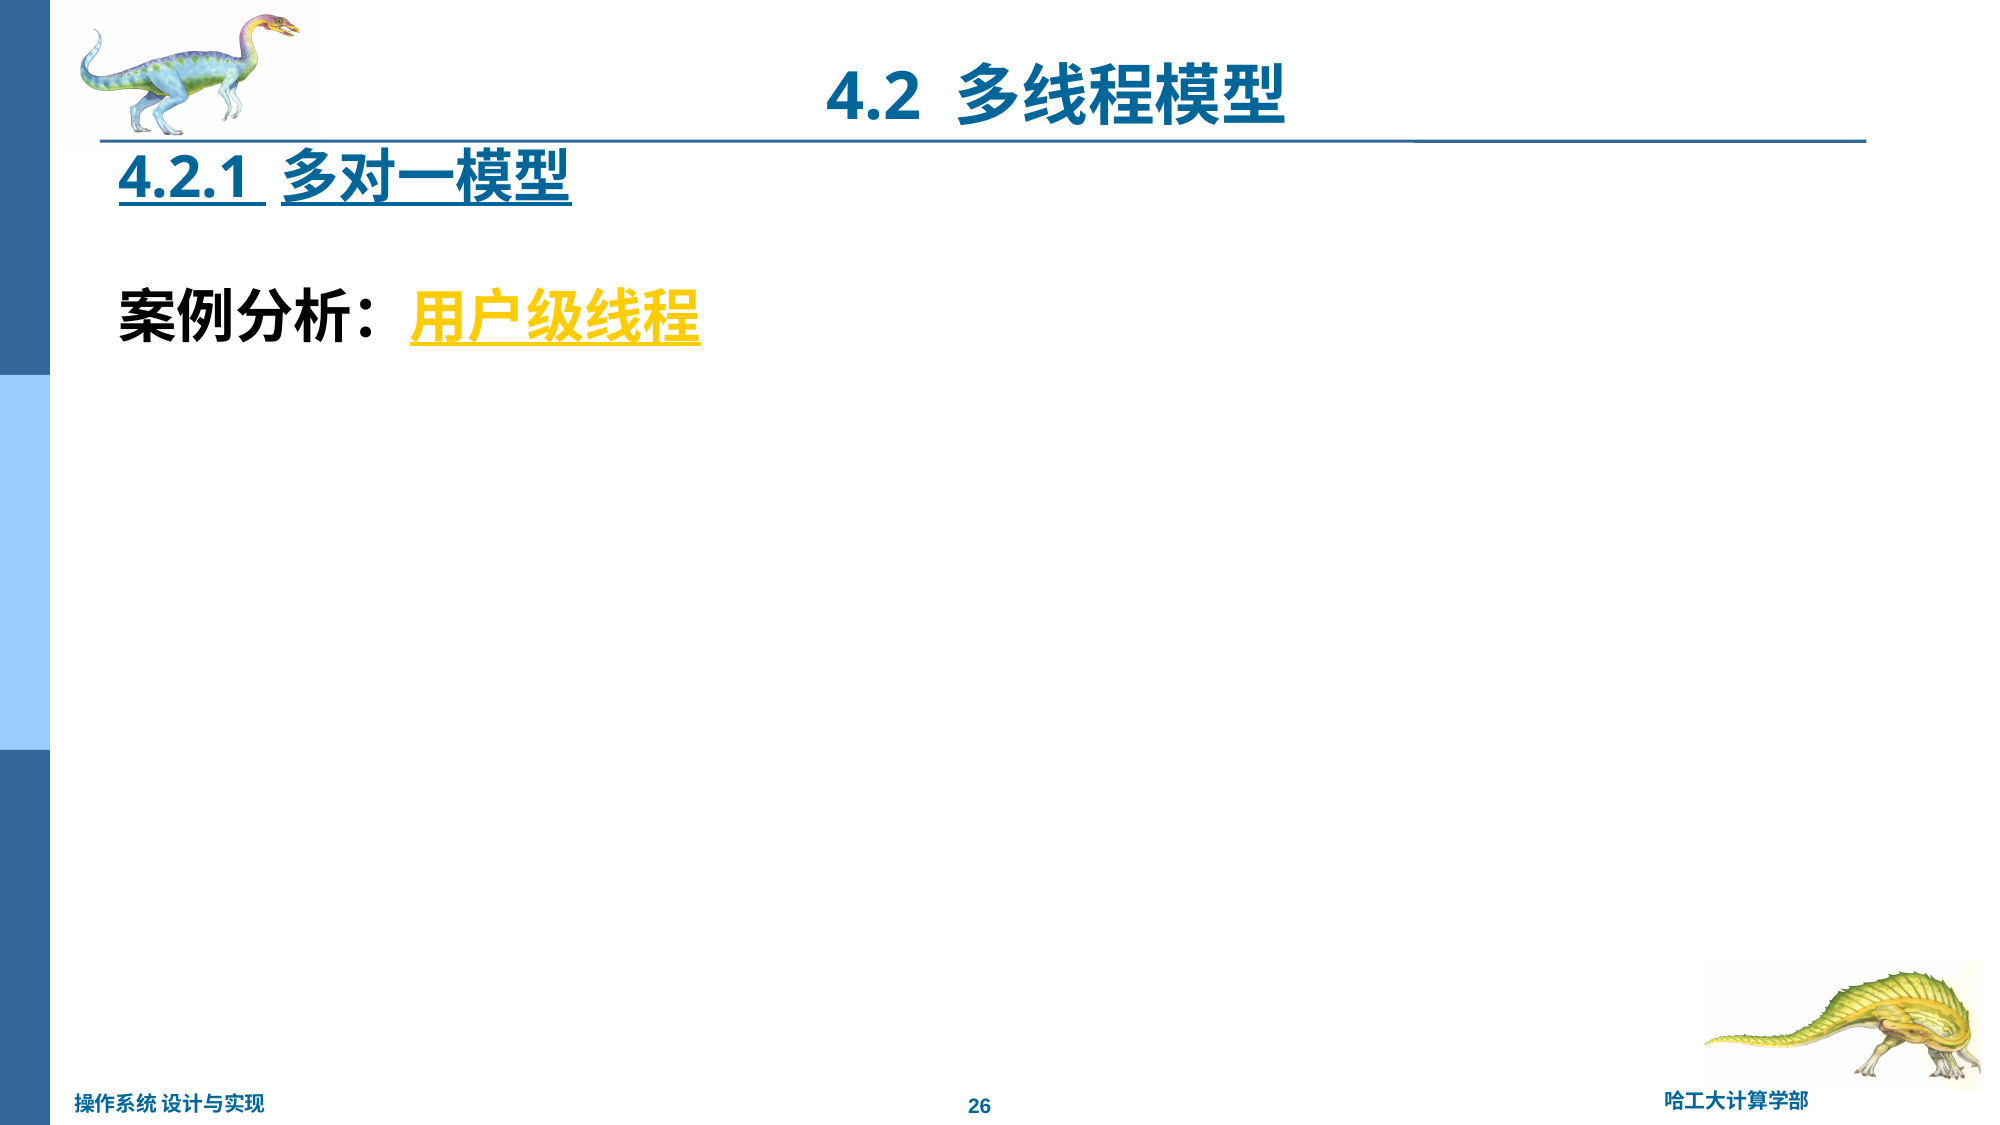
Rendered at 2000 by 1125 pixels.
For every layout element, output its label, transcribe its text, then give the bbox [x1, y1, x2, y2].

picture [1700, 959, 1981, 1090]
text_box 4.2 多线程模型 [359, 45, 1755, 141]
picture [62, 0, 324, 149]
text_box 4.2.1 多对一模型 案例分析：用户级线程 [103, 161, 1927, 371]
